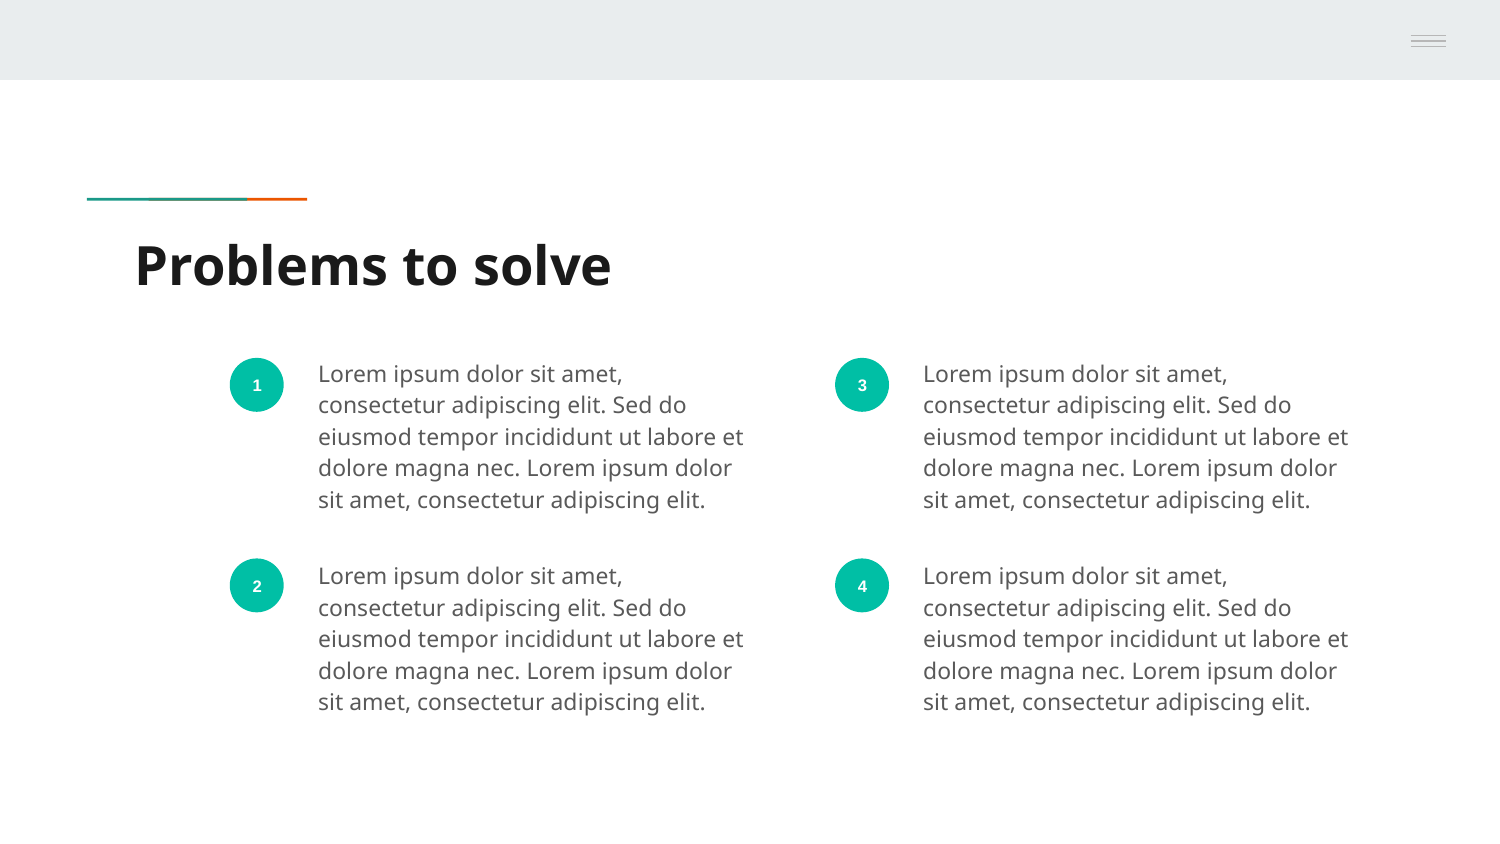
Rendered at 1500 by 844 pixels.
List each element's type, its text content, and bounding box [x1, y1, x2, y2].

list Lorem ipsum dolor sit amet, consectetur adipiscing elit. Sed do eiusmod tempor incididunt ut labore et dolore magna nec. Lorem ipsum dolor sit amet, consectetur adipiscing elit. [908, 340, 1373, 513]
text_box 2 [229, 558, 284, 613]
list Lorem ipsum dolor sit amet, consectetur adipiscing elit. Sed do eiusmod tempor incididunt ut labore et dolore magna nec. Lorem ipsum dolor sit amet, consectetur adipiscing elit. [908, 542, 1373, 716]
text_box 1 [229, 357, 284, 412]
title Problems to solve [119, 216, 1381, 305]
text_box 4 [835, 558, 890, 613]
text_box 3 [835, 357, 890, 412]
list Lorem ipsum dolor sit amet, consectetur adipiscing elit. Sed do eiusmod tempor incididunt ut labore et dolore magna nec. Lorem ipsum dolor sit amet, consectetur adipiscing elit. [303, 340, 768, 513]
list Lorem ipsum dolor sit amet, consectetur adipiscing elit. Sed do eiusmod tempor incididunt ut labore et dolore magna nec. Lorem ipsum dolor sit amet, consectetur adipiscing elit. [303, 542, 768, 716]
